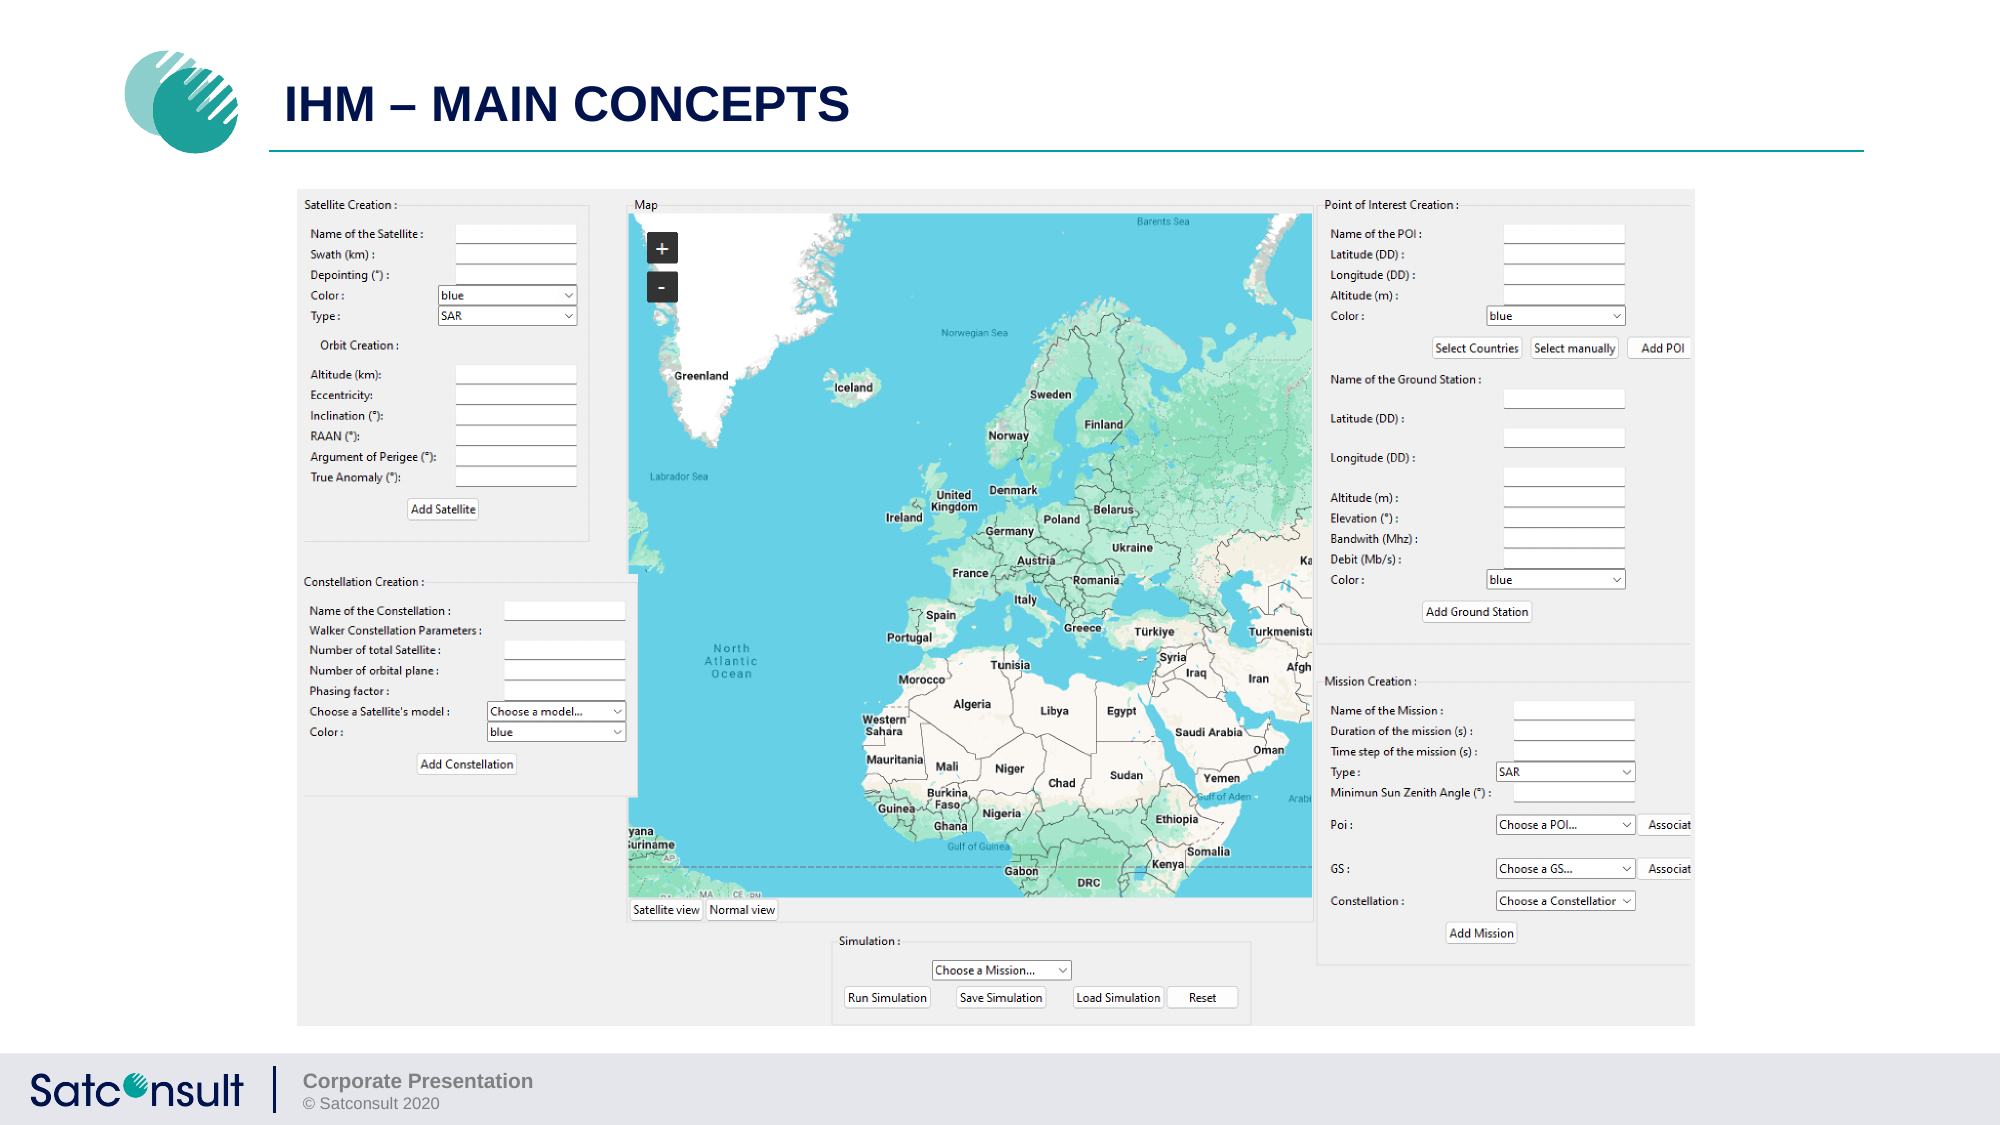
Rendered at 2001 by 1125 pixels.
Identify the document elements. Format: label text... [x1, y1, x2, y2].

title IHM – Main concepts [269, 59, 1863, 151]
picture [151, 66, 239, 155]
picture [297, 189, 1695, 1026]
picture [0, 1042, 275, 1111]
